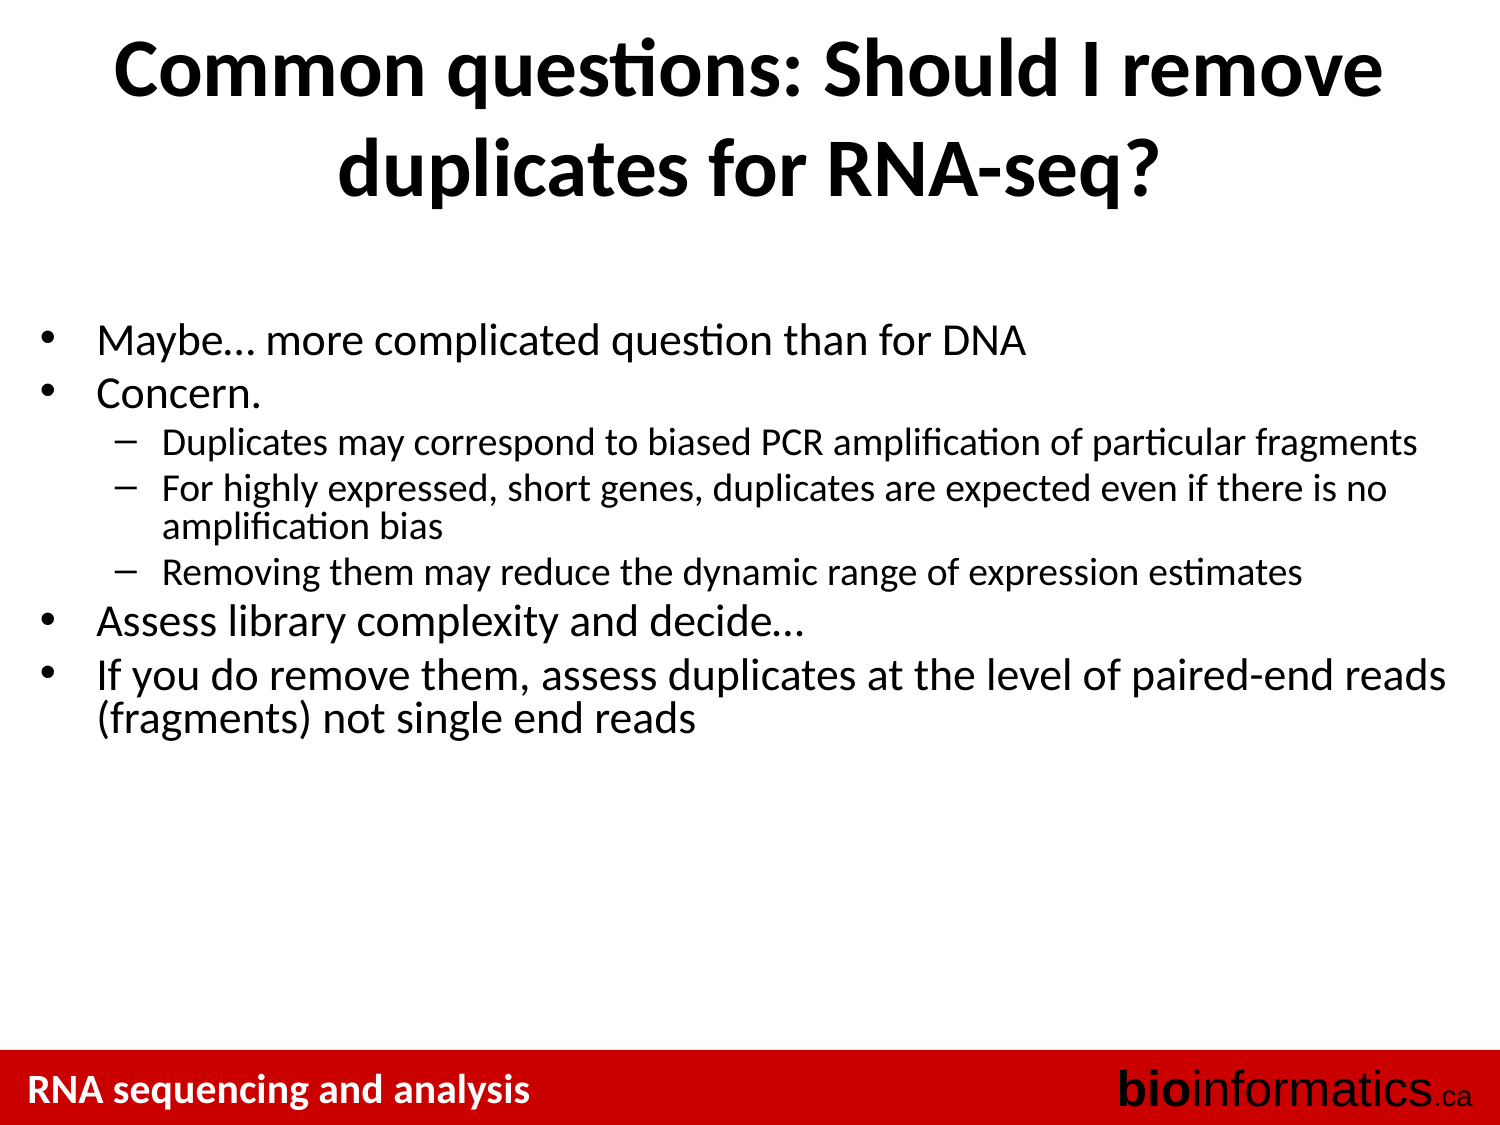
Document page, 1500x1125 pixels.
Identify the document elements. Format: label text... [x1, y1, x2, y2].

list Maybe… more complicated question than for DNA Concern. Duplicates may correspond to biased PCR amplification of particular fragments For highly expressed, short genes, duplicates are expected even if there is no amplification bias Removing them may reduce the dynamic range of expression estimates Assess library complexity and decide… If you do remove them, assess duplicates at the level of paired-end reads (fragments) not single end reads [24, 312, 1475, 963]
title Common questions: Should I remove duplicates for RNA-seq? [24, 19, 1475, 207]
